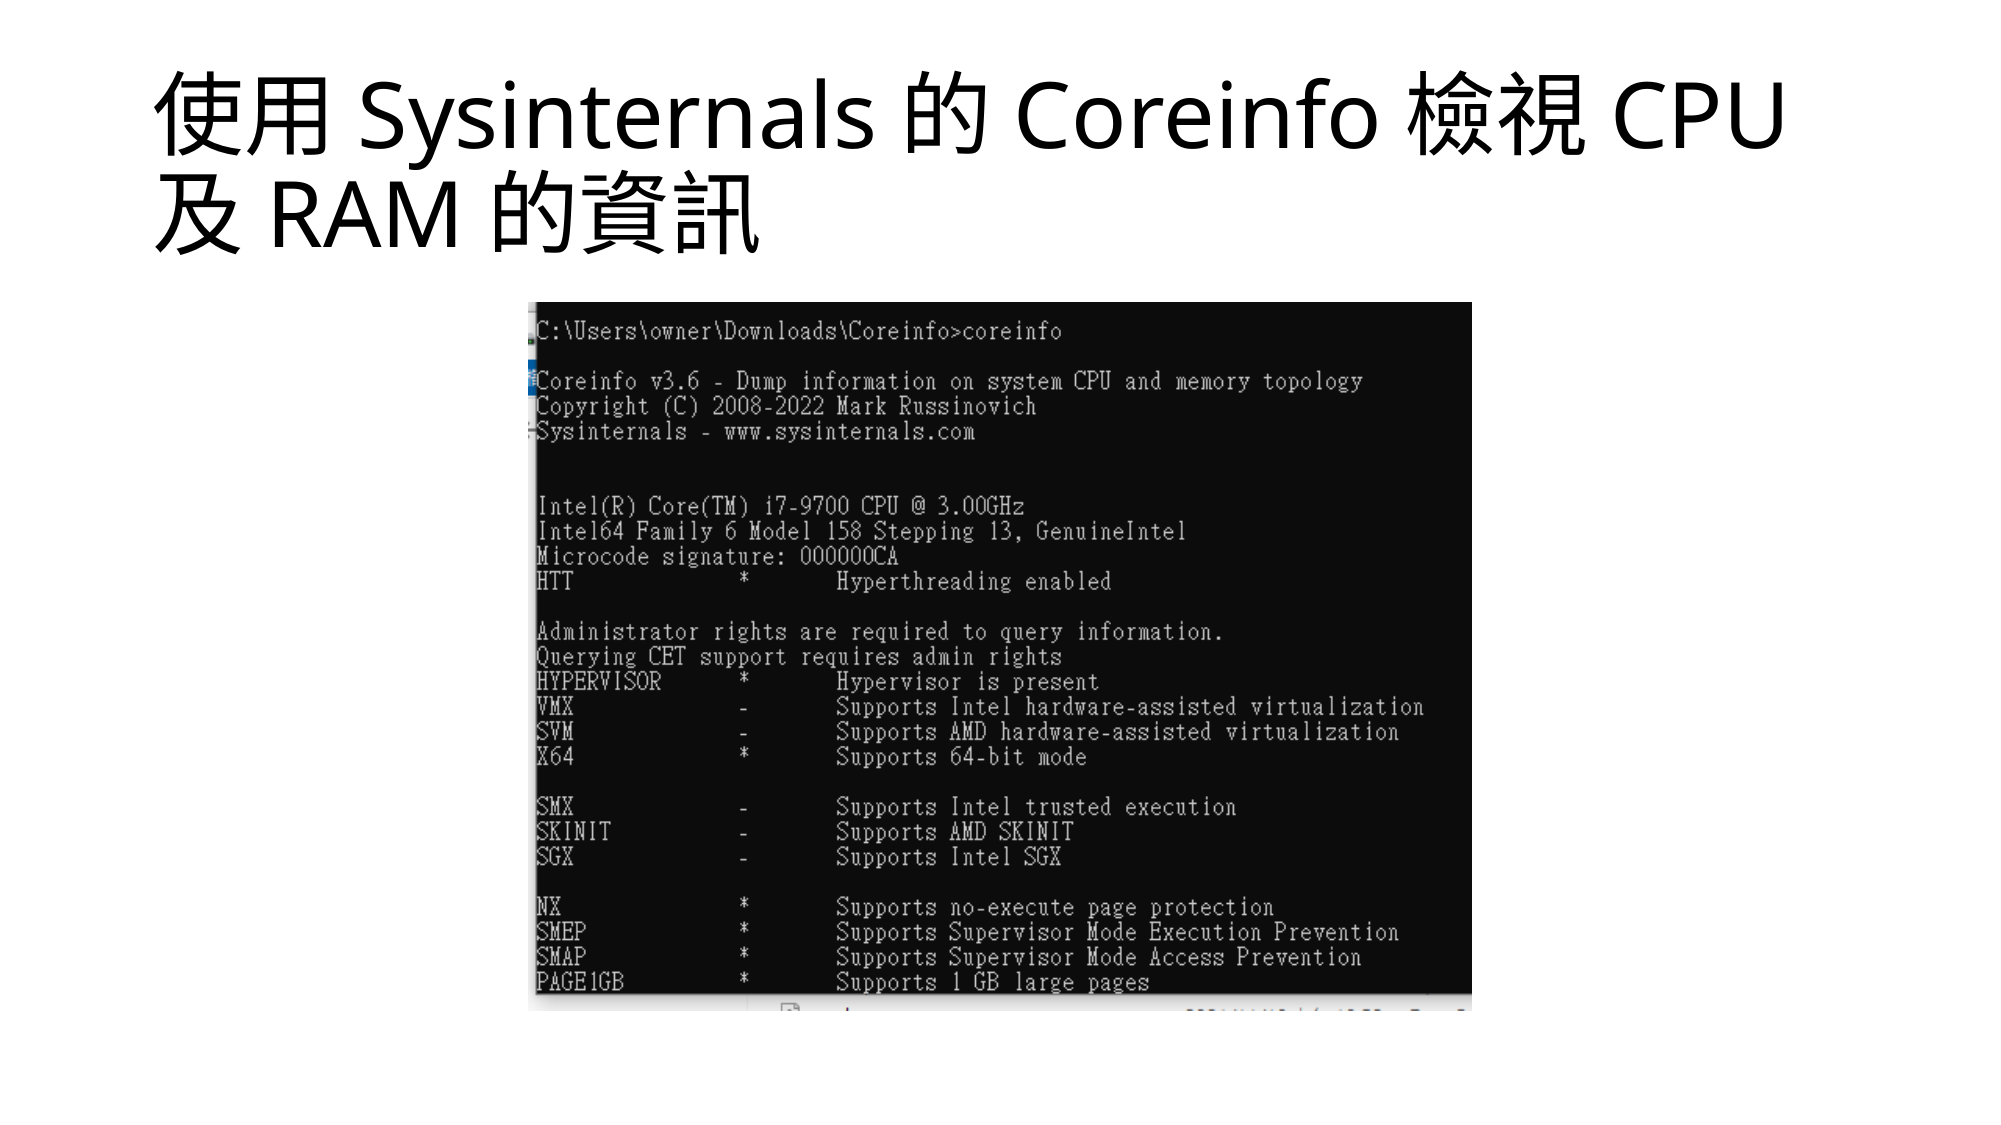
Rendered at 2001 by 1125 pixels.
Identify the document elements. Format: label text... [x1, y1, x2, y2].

title 使用Sysinternals的Coreinfo檢視CPU及RAM的資訊 [137, 59, 1863, 278]
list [528, 302, 1472, 1011]
